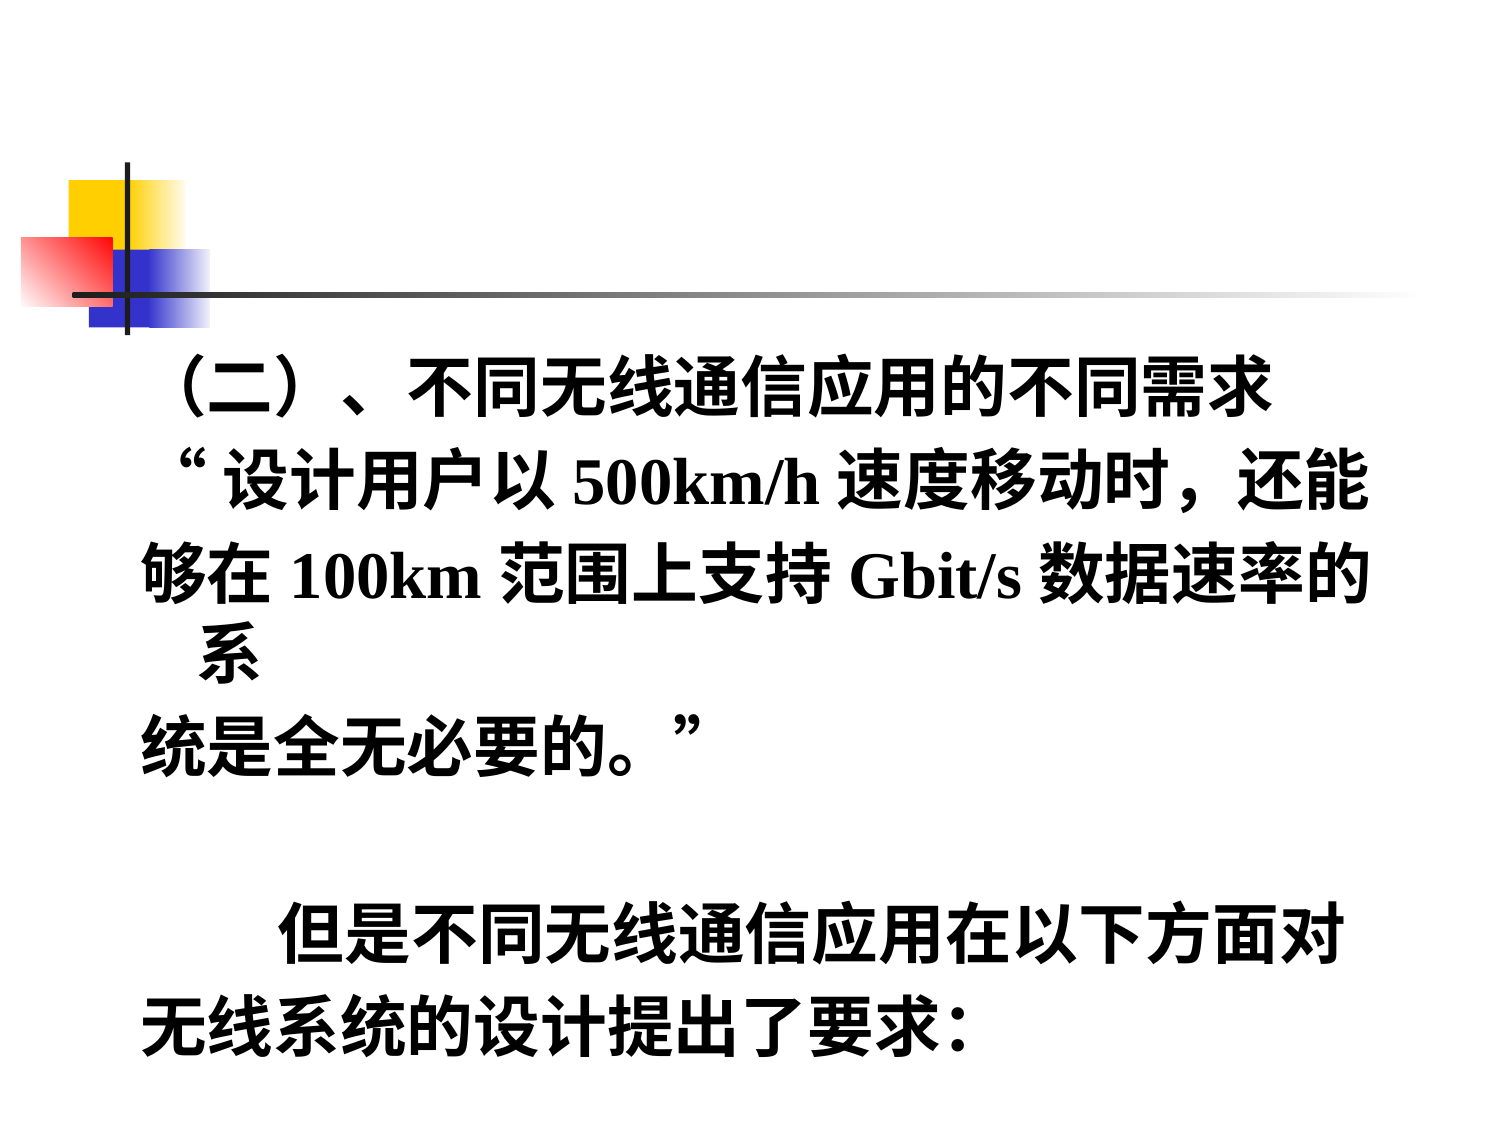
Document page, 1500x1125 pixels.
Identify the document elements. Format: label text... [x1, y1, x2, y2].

list （二）、不同无线通信应用的不同需求 “设计用户以500km/h速度移动时，还能 够在100km范围上支持Gbit/s数据速率的系 统是全无必要的。” 但是不同无线通信应用在以下方面对 无线系统的设计提出了要求： [124, 337, 1401, 1013]
